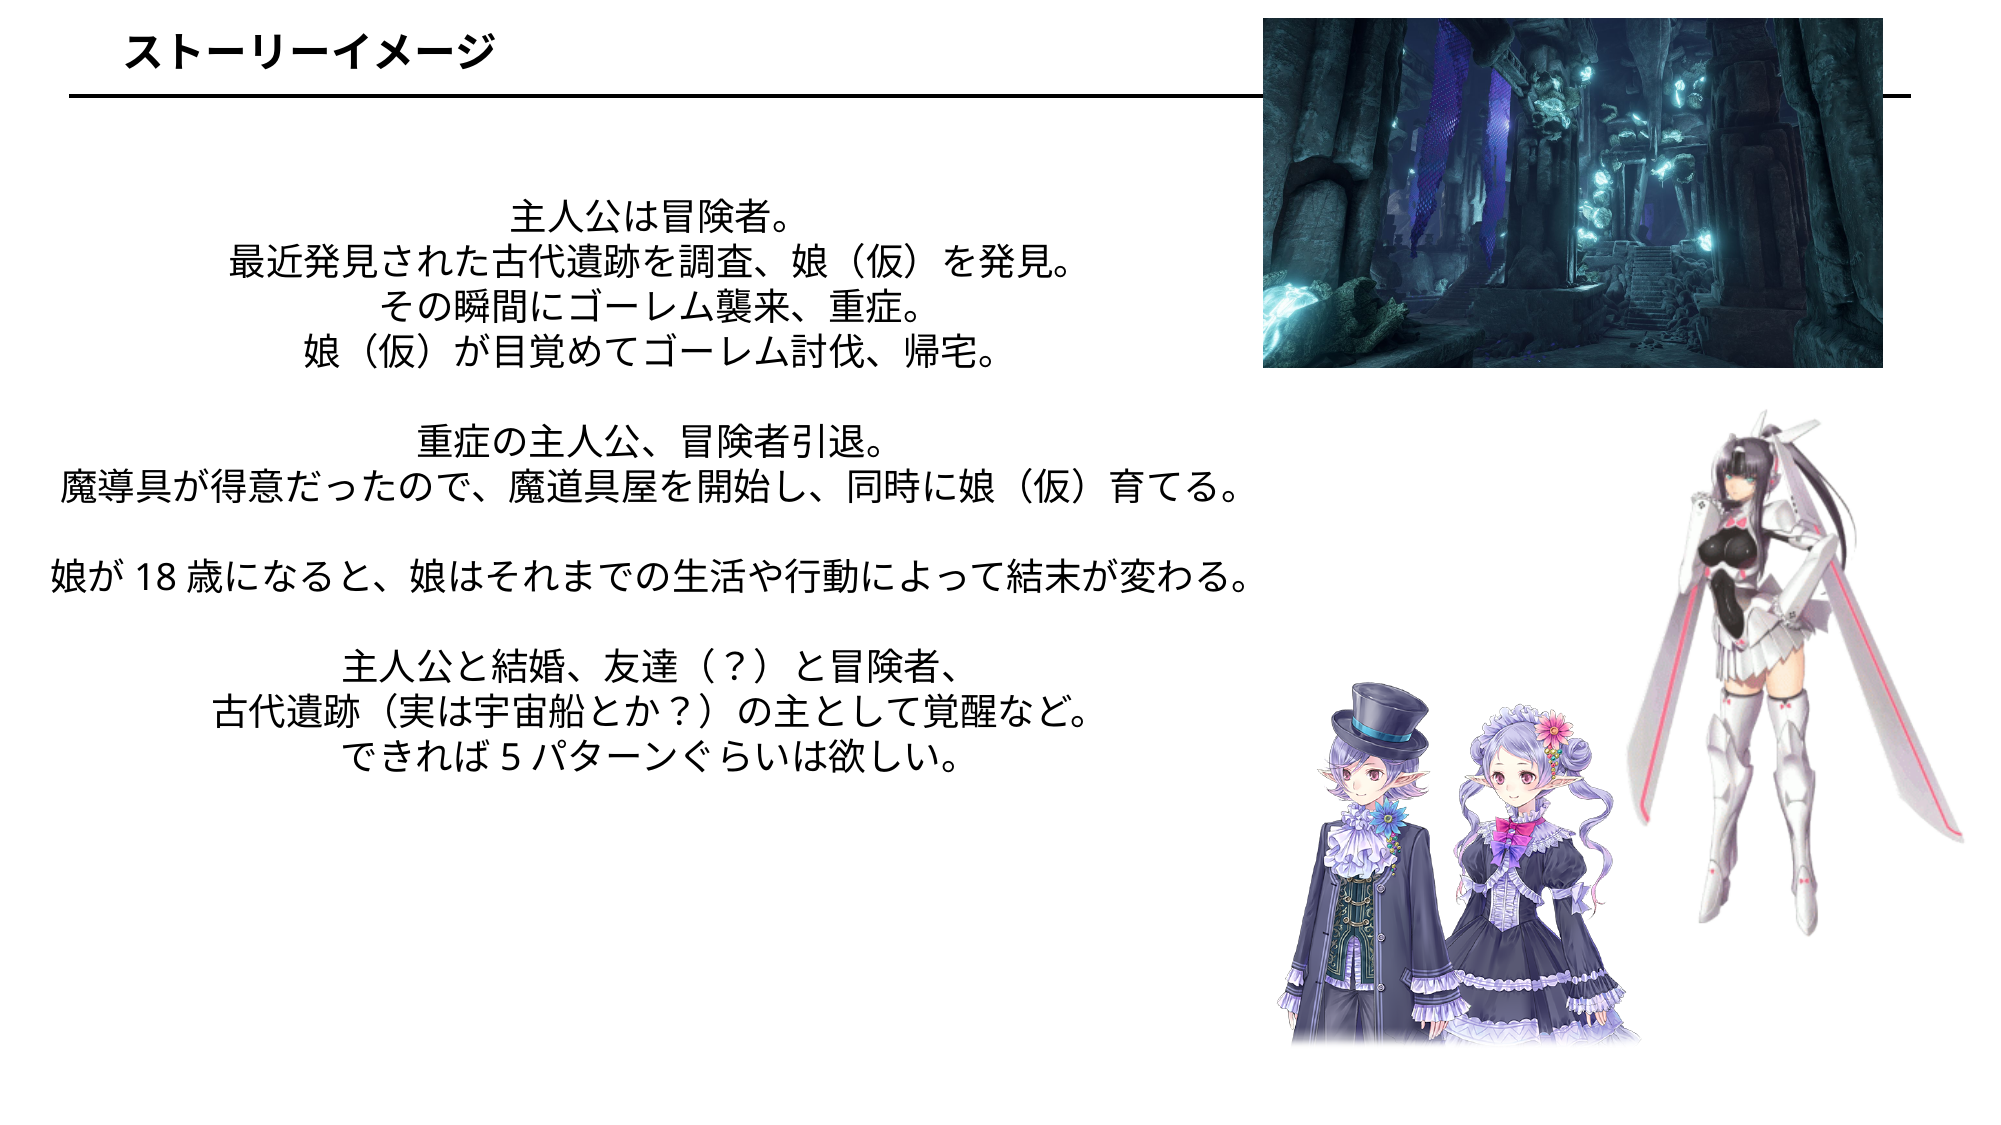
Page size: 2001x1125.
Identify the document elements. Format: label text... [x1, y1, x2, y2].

text_box 主人公は冒険者。 最近発見された古代遺跡を調査、娘（仮）を発見。 その瞬間にゴーレム襲来、重症。 娘（仮）が目覚めてゴーレム討伐、帰宅。 重症の主人公、冒険者引退。 魔導具が得意だったので、魔道具屋を開始し、同時に娘（仮）育てる。 娘が18歳になると、娘はそれまでの生活や行動によって結末が変わる。 主人公と結婚、友達（？）と冒険者、 古代遺跡（実は宇宙船とか？）の主として覚醒など。 できれば5パターンぐらいは欲しい。 [20, 162, 1299, 809]
text_box ストーリーイメージ [107, 18, 513, 84]
picture [1254, 390, 1979, 1090]
picture [1263, 18, 1883, 368]
